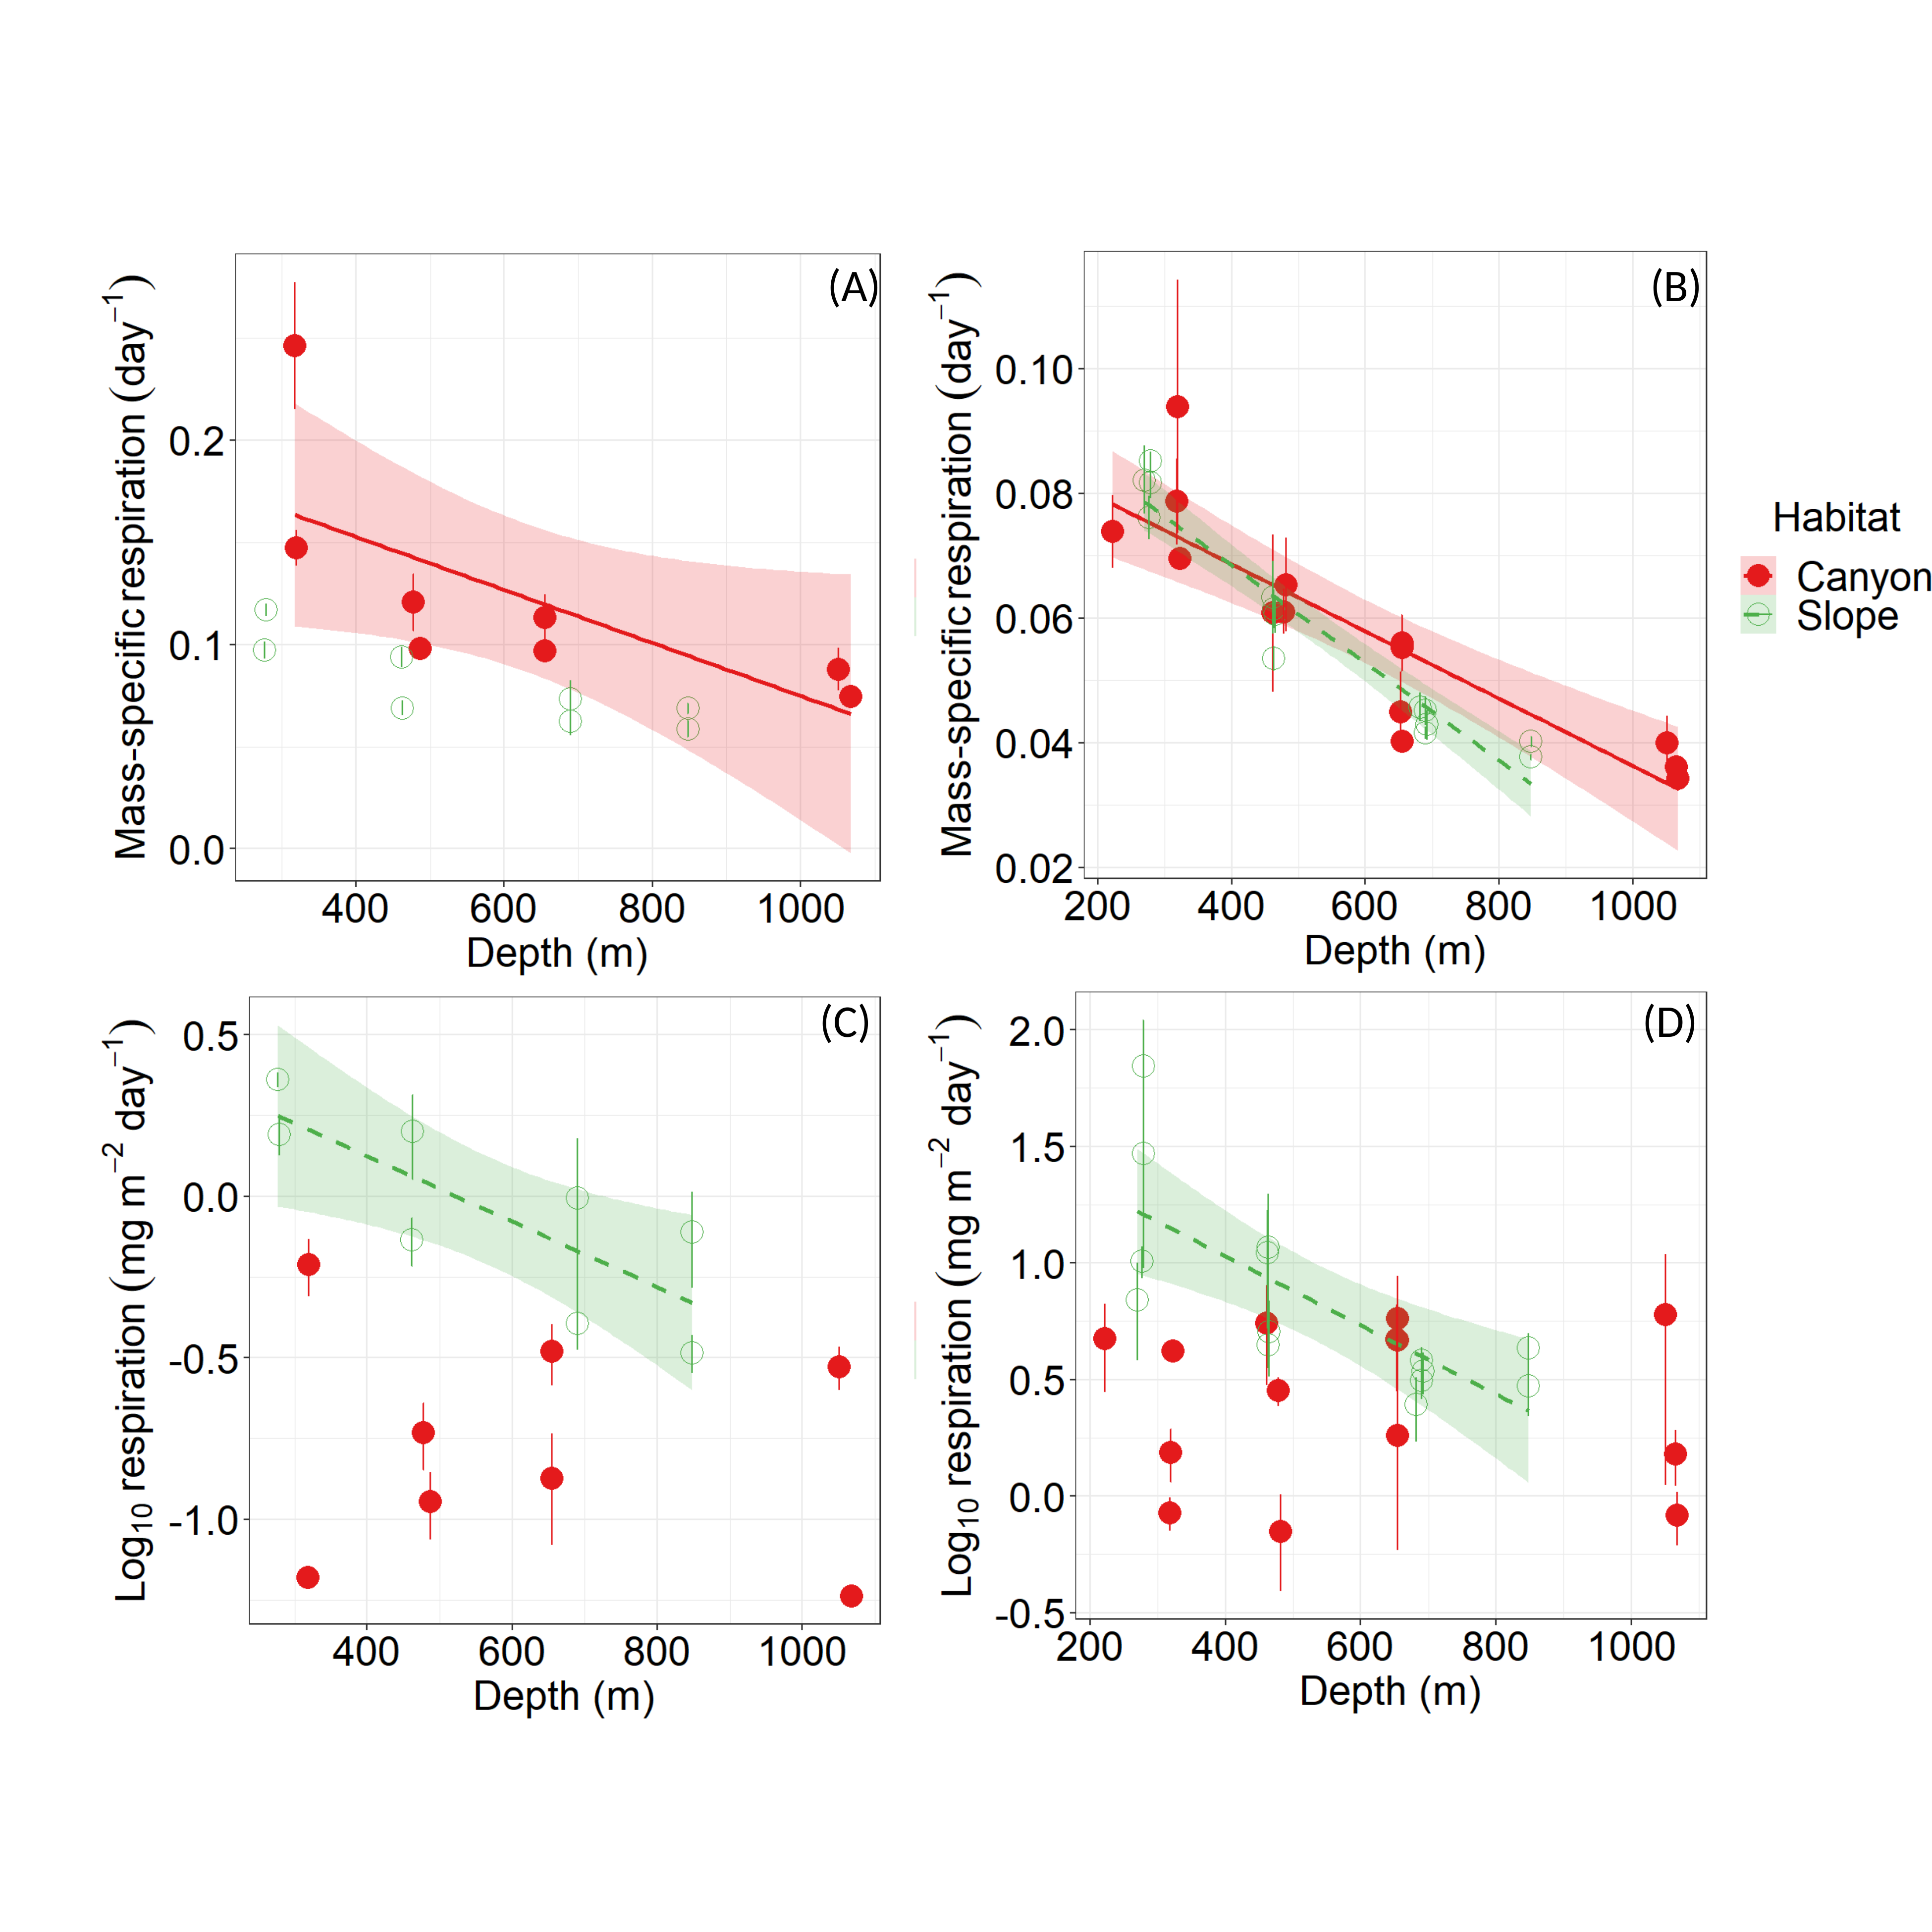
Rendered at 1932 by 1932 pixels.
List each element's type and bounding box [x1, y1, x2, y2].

picture [90, 240, 1932, 1729]
